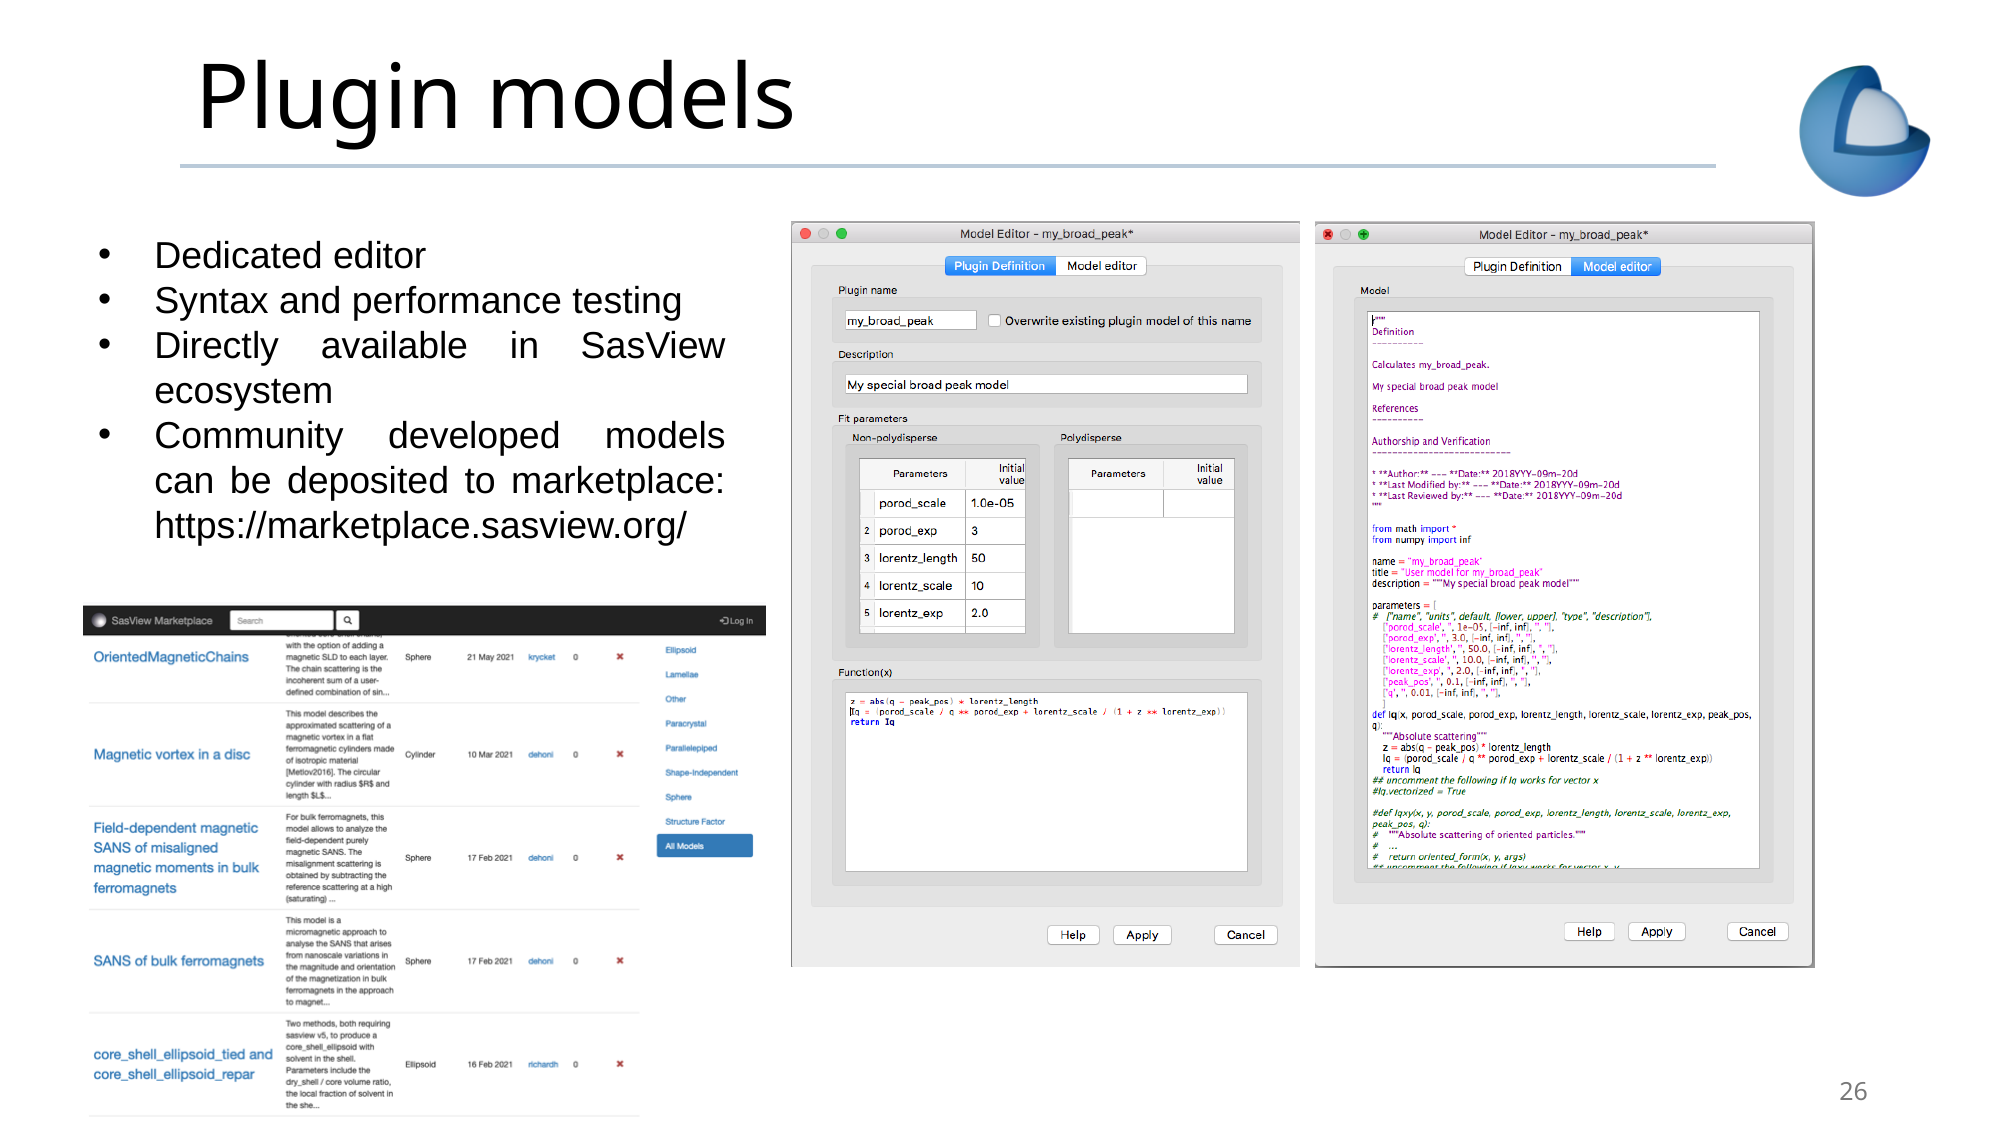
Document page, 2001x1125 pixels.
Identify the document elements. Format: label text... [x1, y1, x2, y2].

picture [790, 220, 1301, 967]
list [82, 602, 767, 1120]
picture [1314, 220, 1815, 969]
text_box Dedicated editor Syntax and performance testing Directly available in SasView ecosystem Community developed models can be deposited to marketplace: https://marketplace.sasview.org/ [83, 223, 741, 554]
picture [1795, 60, 1935, 200]
slide_number 26 [1432, 1062, 1883, 1123]
title Plugin models [181, 43, 1717, 152]
